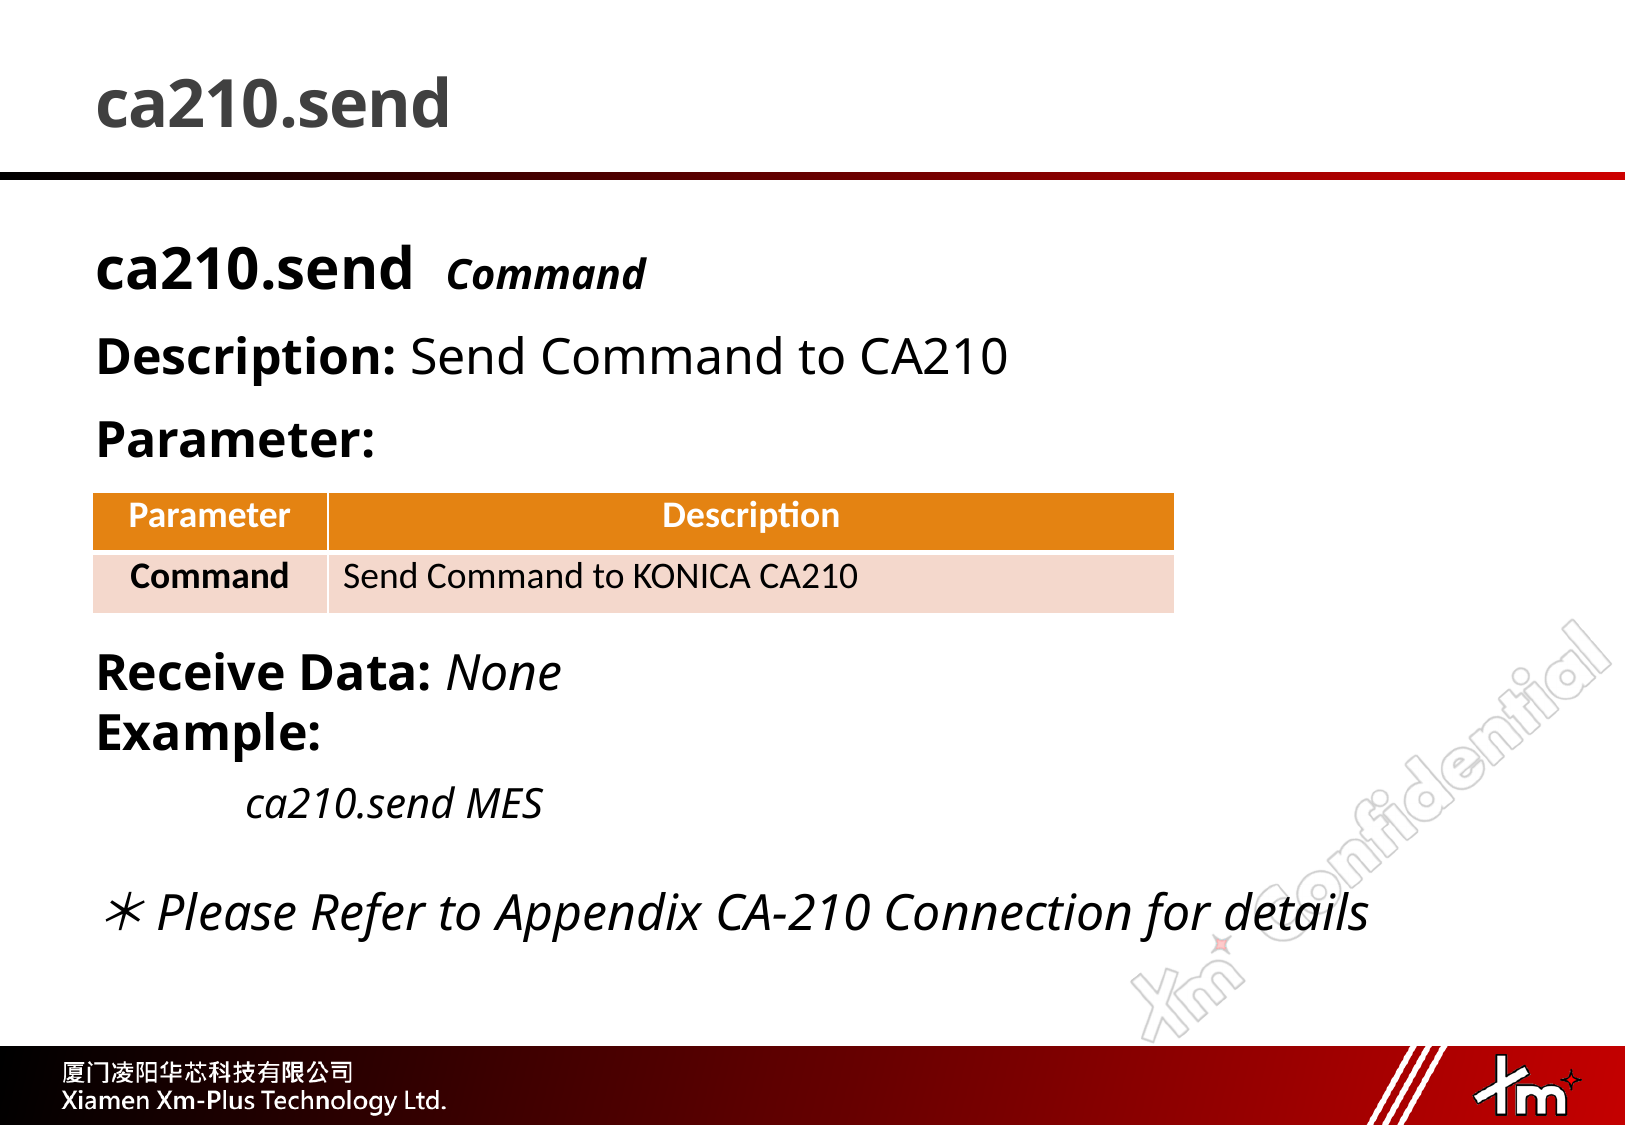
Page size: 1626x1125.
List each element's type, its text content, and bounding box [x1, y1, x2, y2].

table_cell Command [93, 555, 327, 613]
text_box ca210.send Command Description: Send Command to CA210 Parameter: [80, 231, 1604, 492]
text_box Receive Data: None Example: ca210.send MES ＊Please Refer to Appendix CA-210 Connection for details [80, 633, 1522, 949]
table_cell Send Command to KONICA CA210 [329, 555, 1174, 613]
picture [0, 949, 1625, 1125]
title ca210.send [80, 41, 1404, 173]
table_header Parameter [93, 493, 327, 550]
picture [0, 172, 1625, 180]
table_header Description [329, 493, 1174, 550]
picture [1522, 608, 1613, 744]
